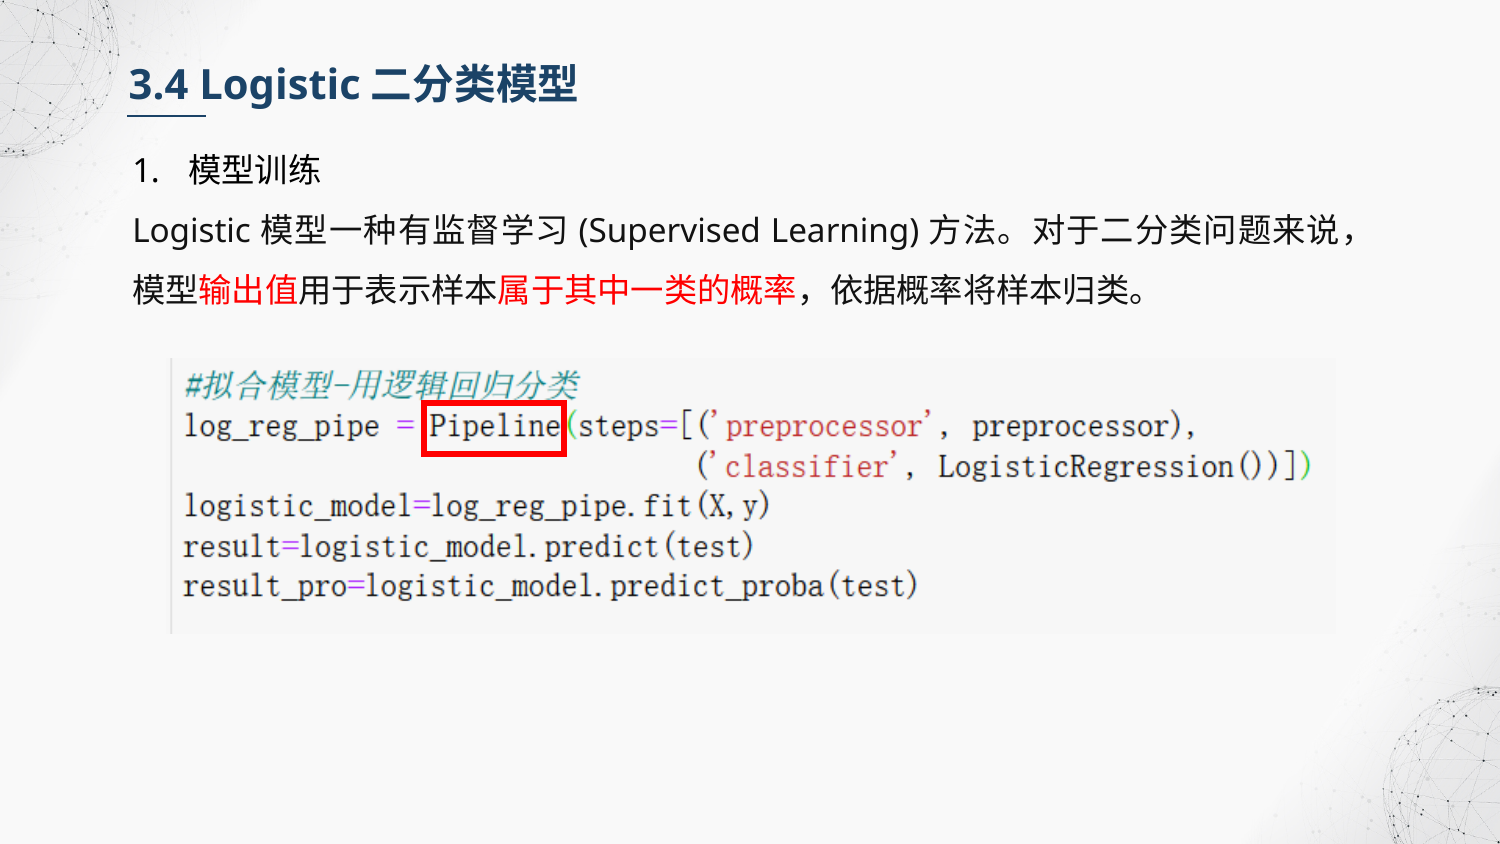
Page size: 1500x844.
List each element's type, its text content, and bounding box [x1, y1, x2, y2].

text_box 模型训练 Logistic模型一种有监督学习(Supervised Learning)方法。对于二分类问题来说，模型输出值用于表示样本属于其中一类的概率，依据概率将样本归类。 [117, 121, 1357, 317]
picture [0, 0, 1500, 844]
text_box 3.4 Logistic二分类模型 [117, 52, 618, 114]
